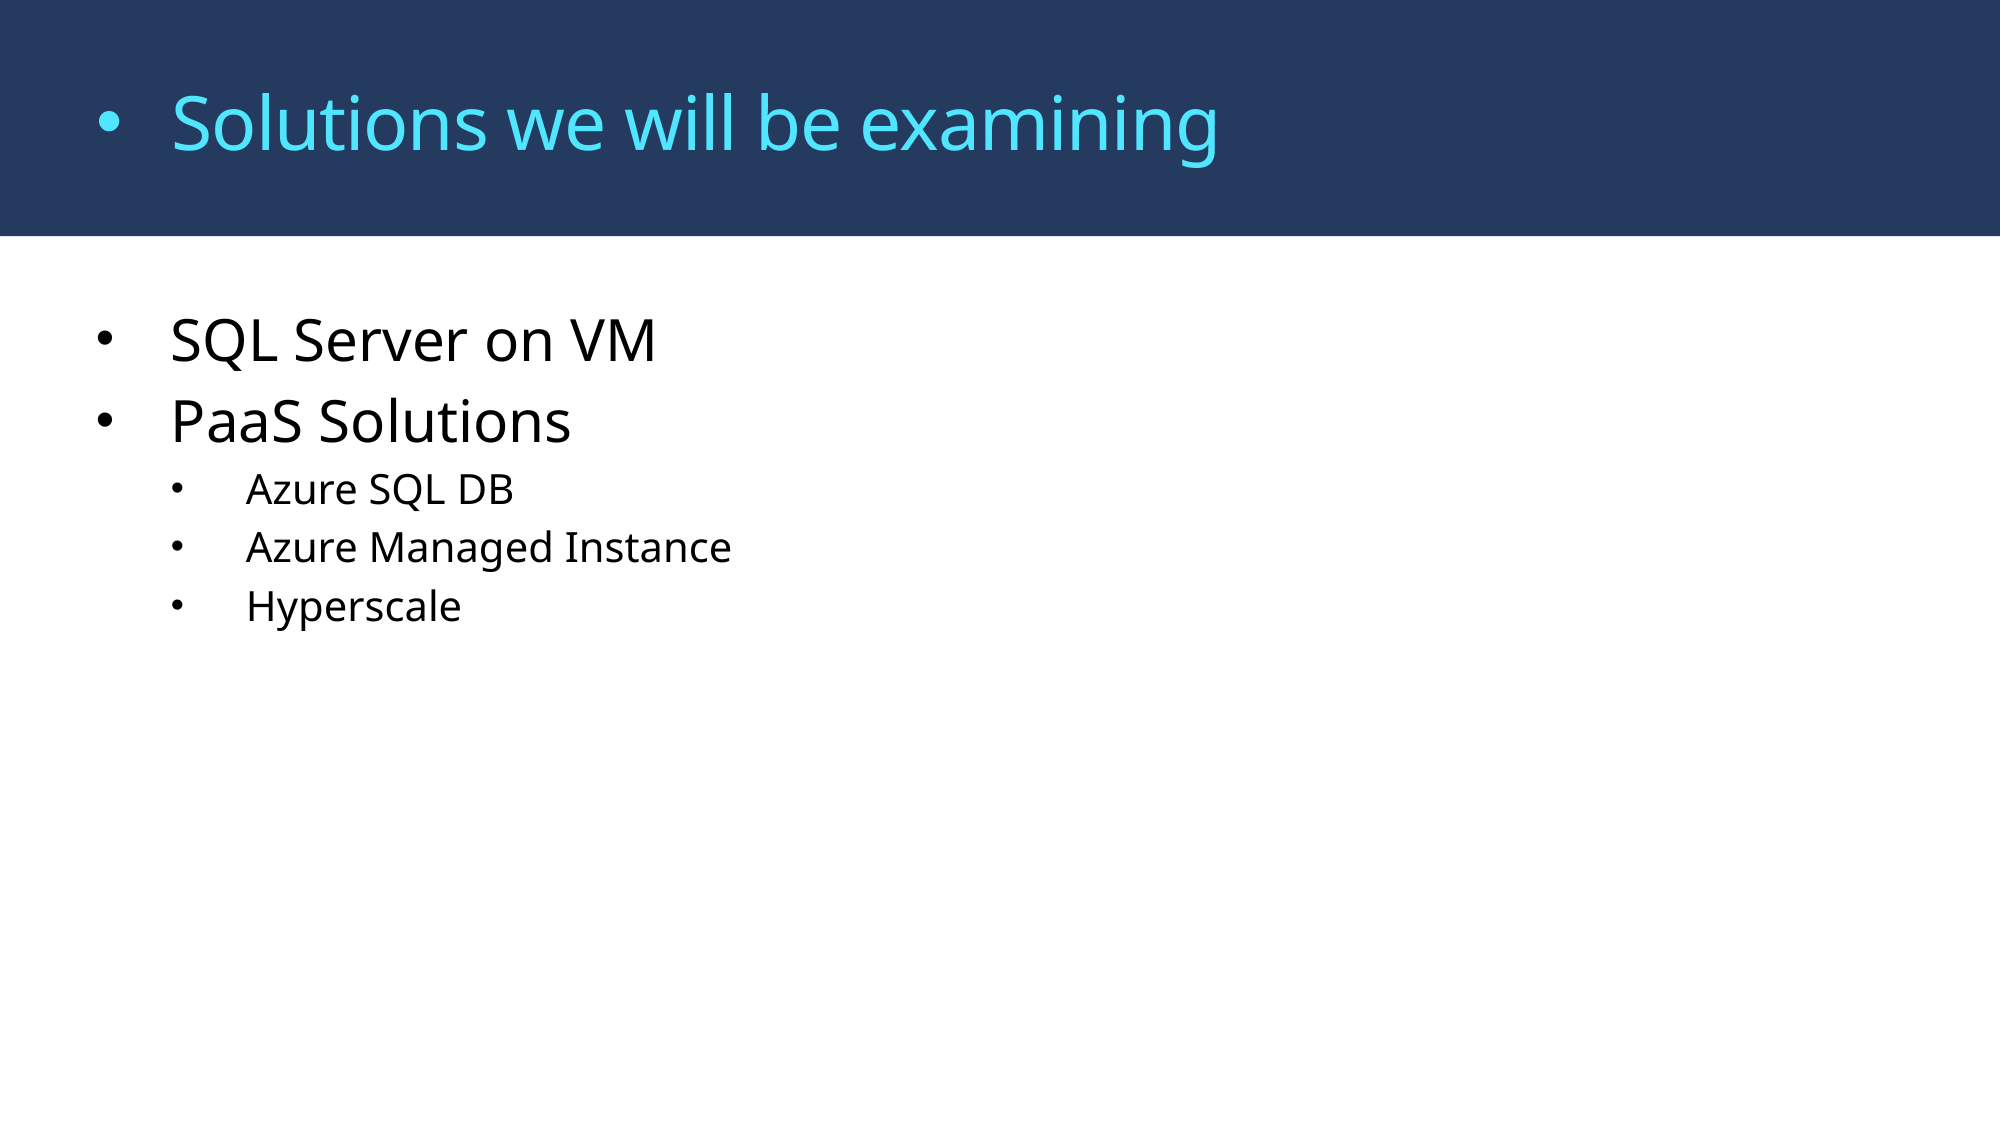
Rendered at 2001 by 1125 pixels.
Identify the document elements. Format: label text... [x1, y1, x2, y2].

title Solutions we will be examining [96, 75, 1904, 166]
list SQL Server on VM PaaS Solutions Azure SQL DB Azure Managed Instance Hyperscale [95, 302, 1057, 810]
